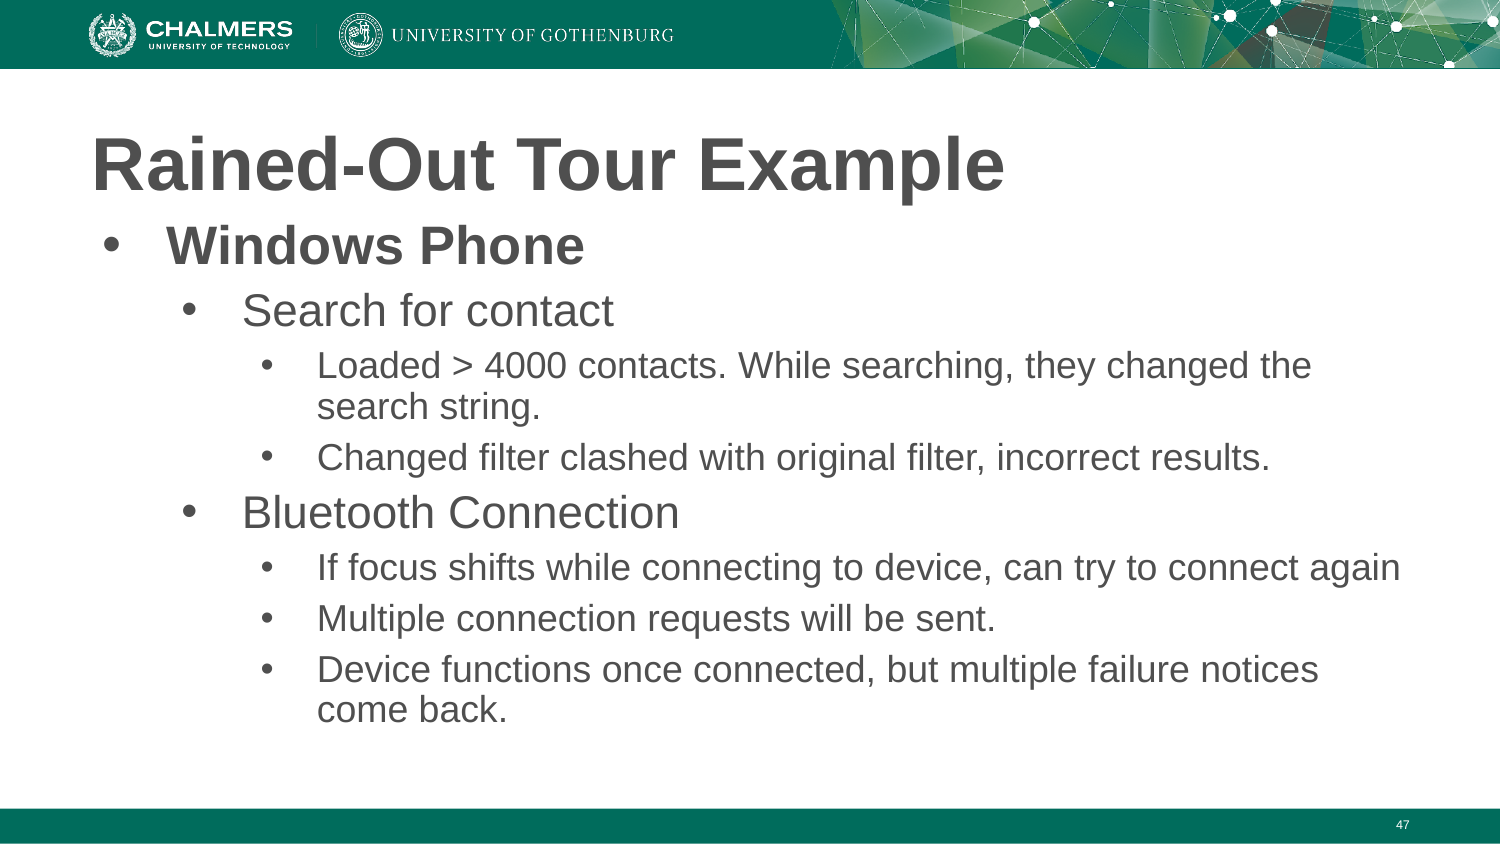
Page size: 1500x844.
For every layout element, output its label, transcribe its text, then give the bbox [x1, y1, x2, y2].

picture [64, 0, 696, 85]
picture [759, 0, 1500, 68]
title Rained-Out Tour Example [76, 100, 1425, 210]
list Windows Phone Search for contact Loaded > 4000 contacts. While searching, they changed the search string. Changed filter clashed with original filter, incorrect results. Bluetooth Connection If focus shifts while connecting to device, can try to connect again Multiple connection requests will be sent. Device functions once connected, but multiple failure notices come back. [76, 210, 1425, 782]
slide_number ‹#› [1074, 809, 1425, 844]
